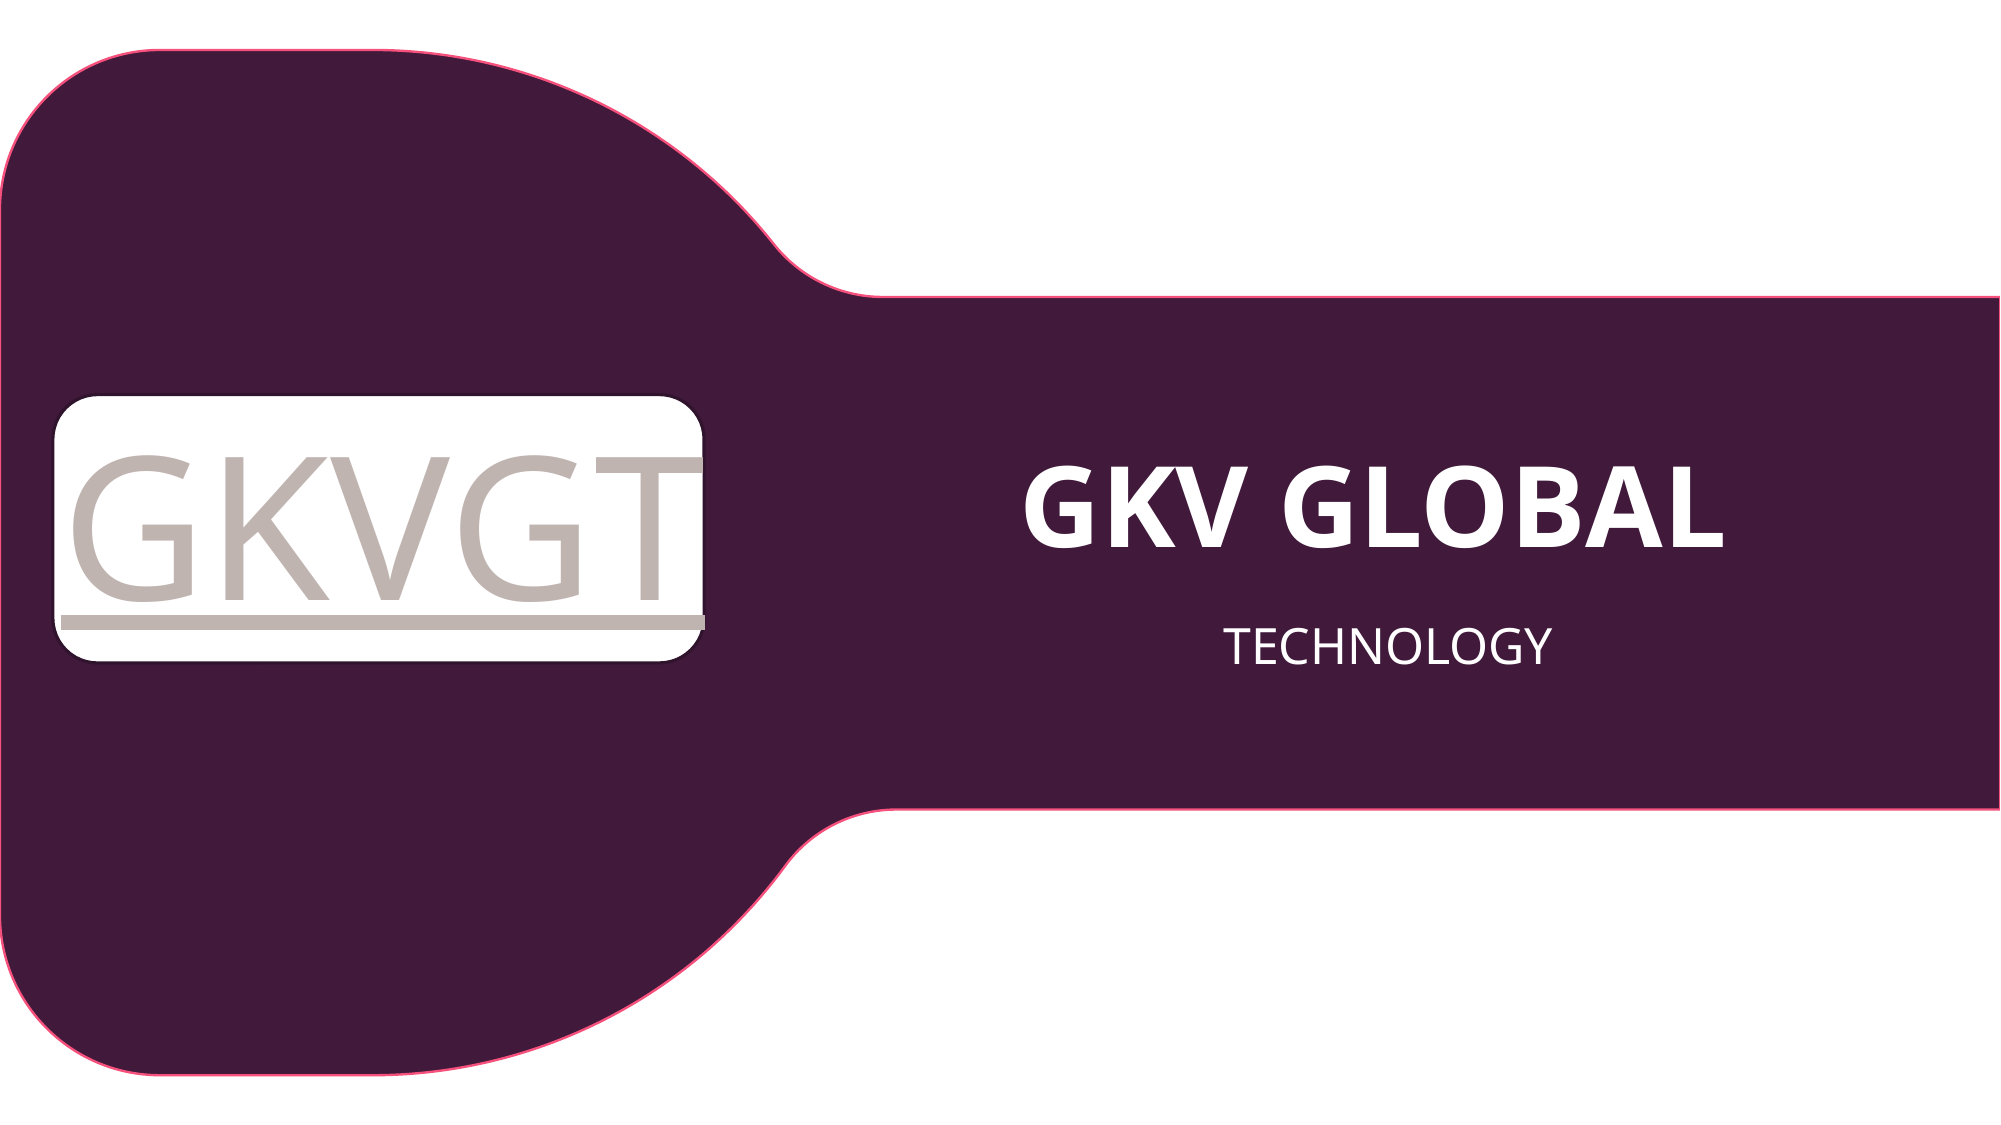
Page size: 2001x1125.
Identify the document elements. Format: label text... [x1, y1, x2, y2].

text_box GKVGT [46, 392, 860, 648]
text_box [859, 426, 1918, 684]
text_box [0, 49, 2000, 1076]
text_box [62, 648, 695, 665]
